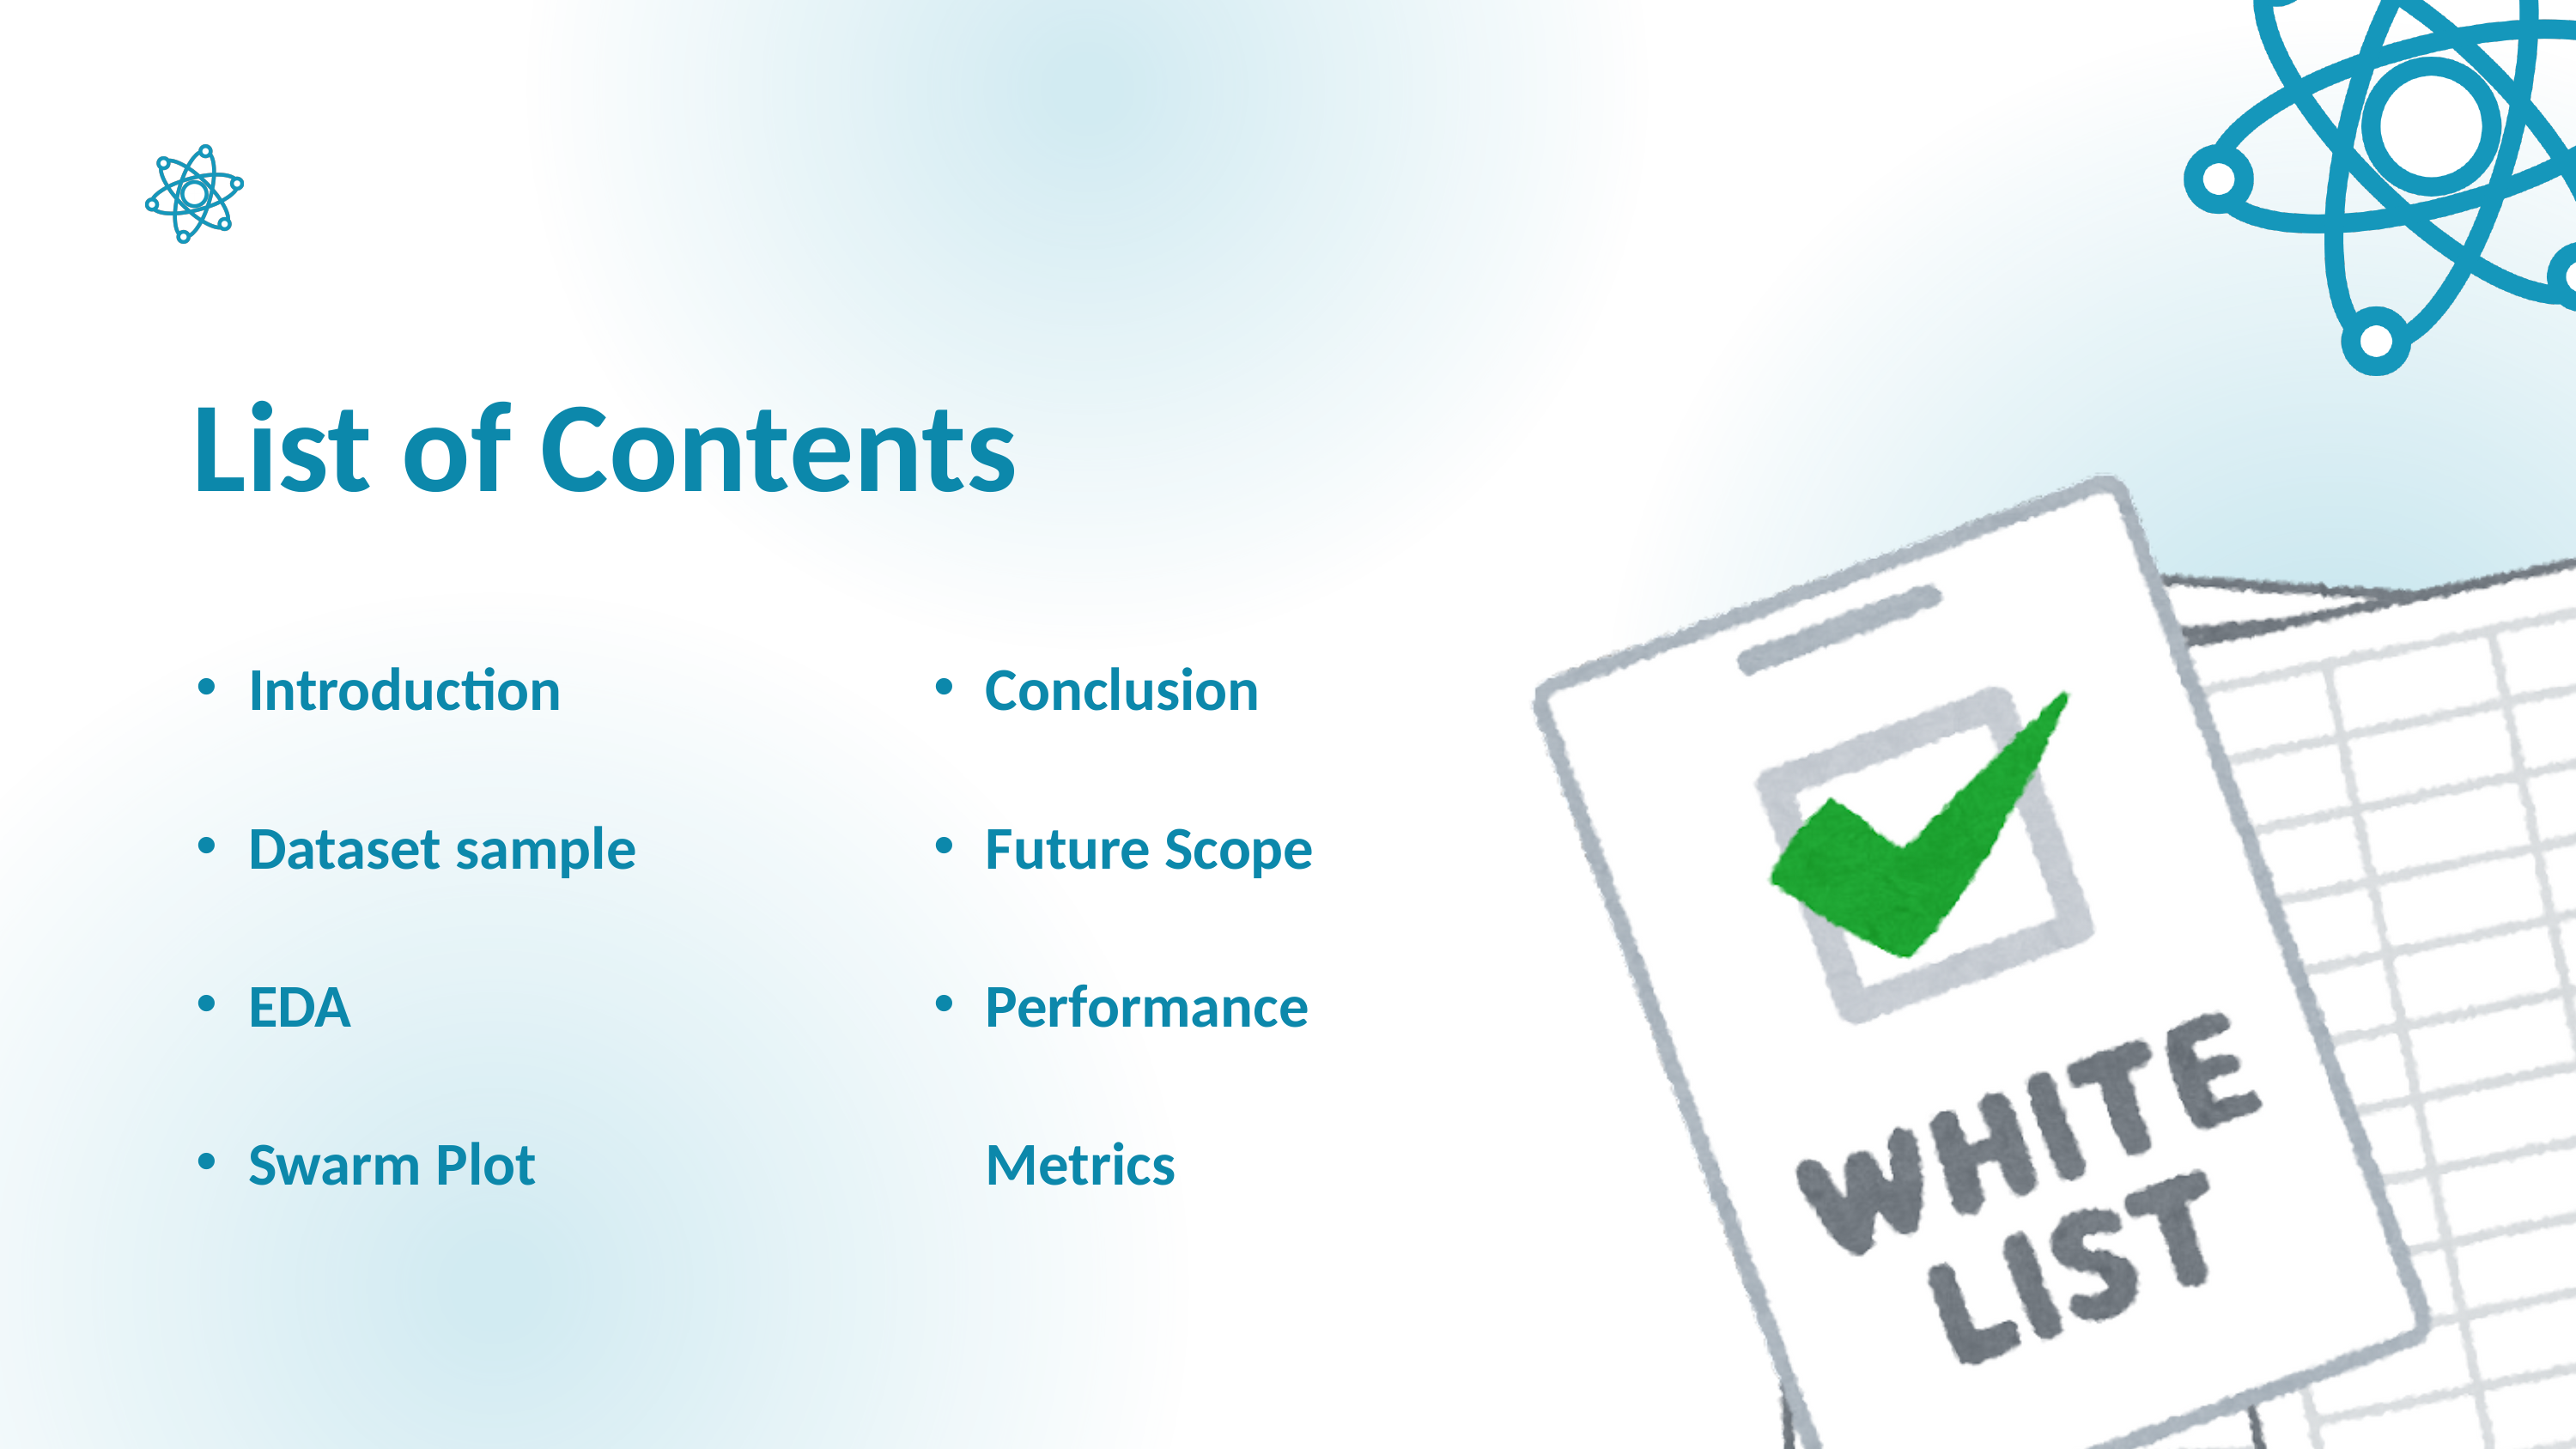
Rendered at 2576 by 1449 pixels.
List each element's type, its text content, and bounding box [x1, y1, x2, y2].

text_box [1708, 0, 2576, 472]
text_box Conclusion Future Scope Performance Metrics [882, 564, 1471, 1449]
text_box [0, 518, 882, 1449]
text_box [144, 144, 245, 244]
text_box List of Contents [191, 352, 1285, 518]
text_box [1528, 472, 2576, 1449]
text_box [466, 0, 1708, 709]
text_box [2180, 0, 2576, 376]
text_box Introduction Dataset sample EDA Swarm Plot [144, 564, 882, 1197]
